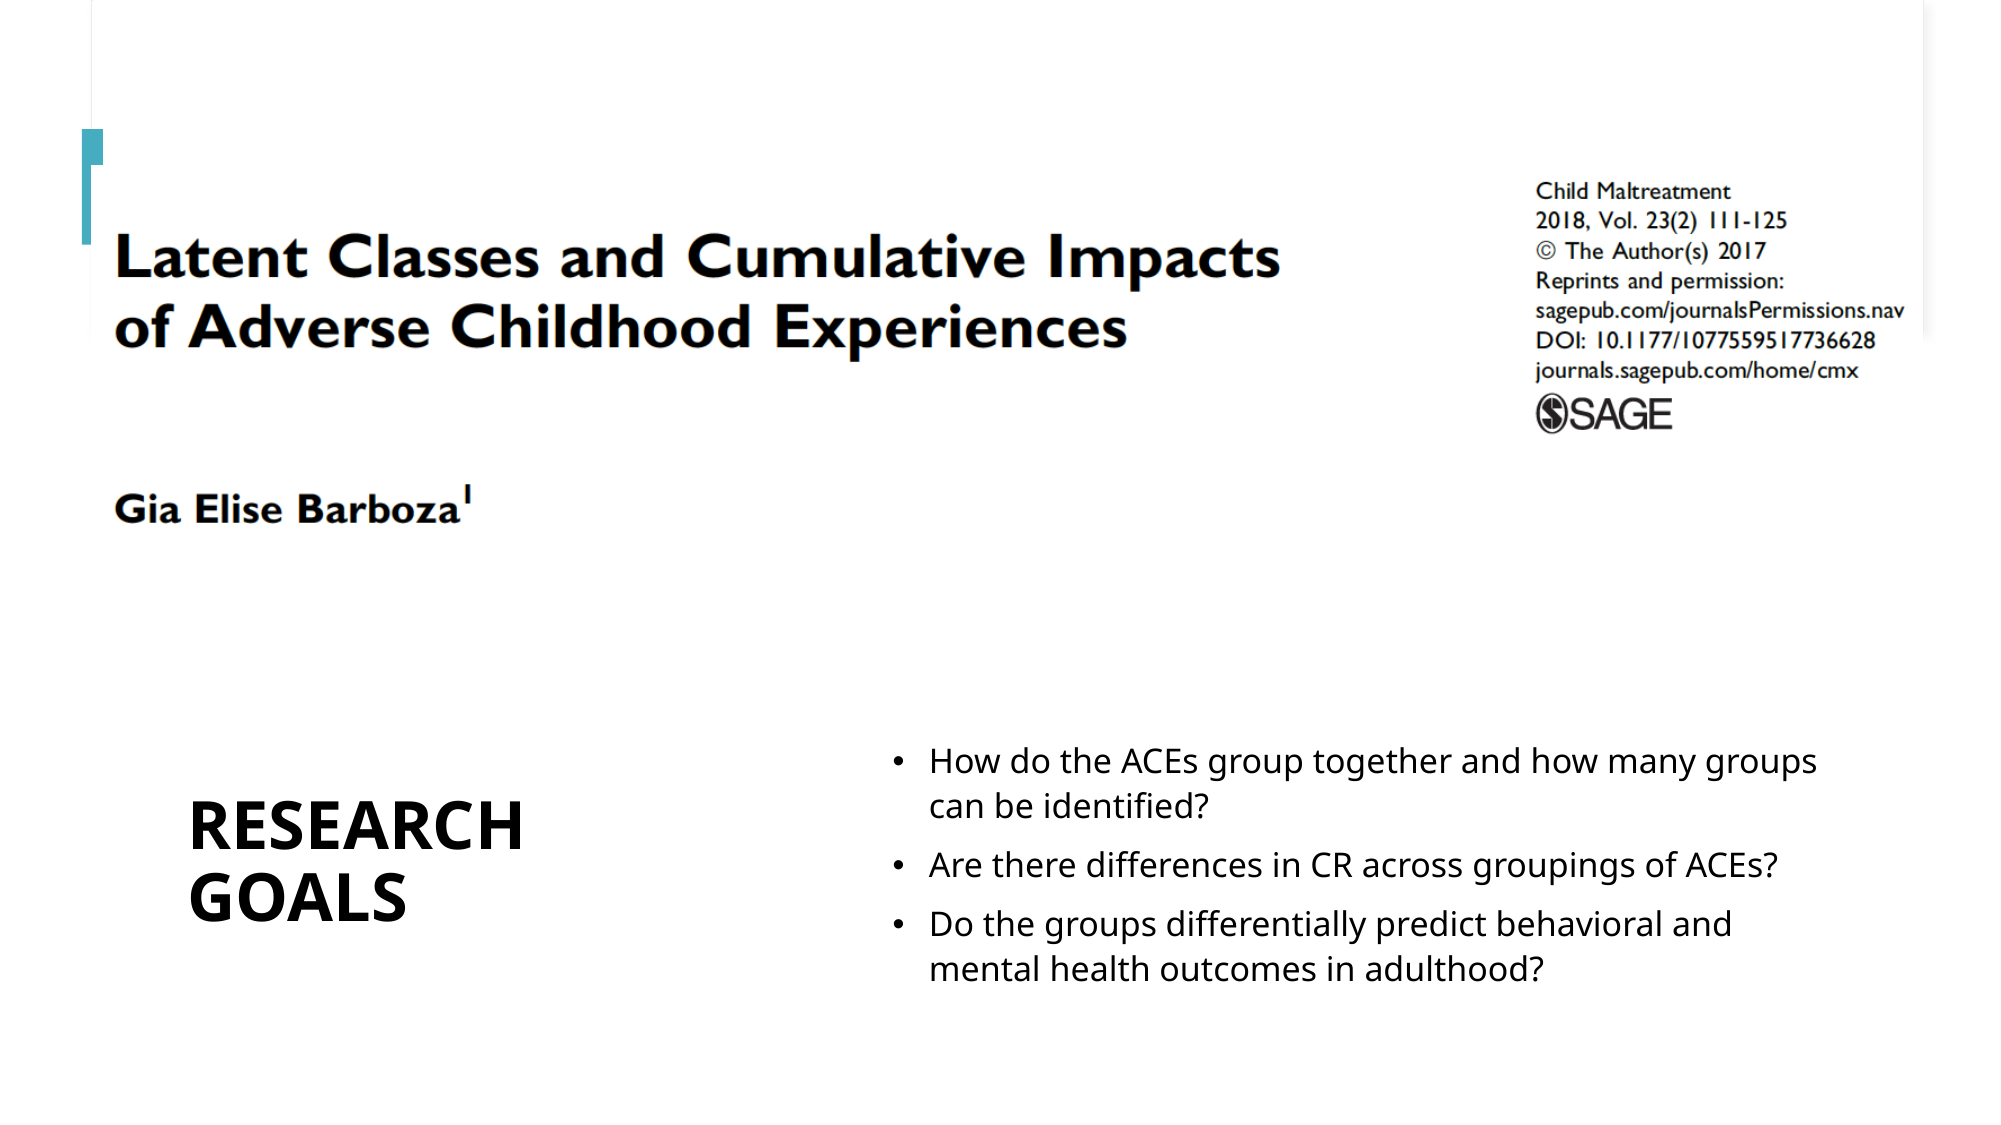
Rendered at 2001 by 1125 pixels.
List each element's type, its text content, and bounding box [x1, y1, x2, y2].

picture [91, 165, 1923, 550]
list How do the ACEs group together and how many groups can be identified? Are there differences in CR across groupings of ACEs? Do the groups differentially predict behavioral and mental health outcomes in adulthood? [877, 728, 1863, 999]
title RESEARCH GOALS [172, 729, 753, 999]
